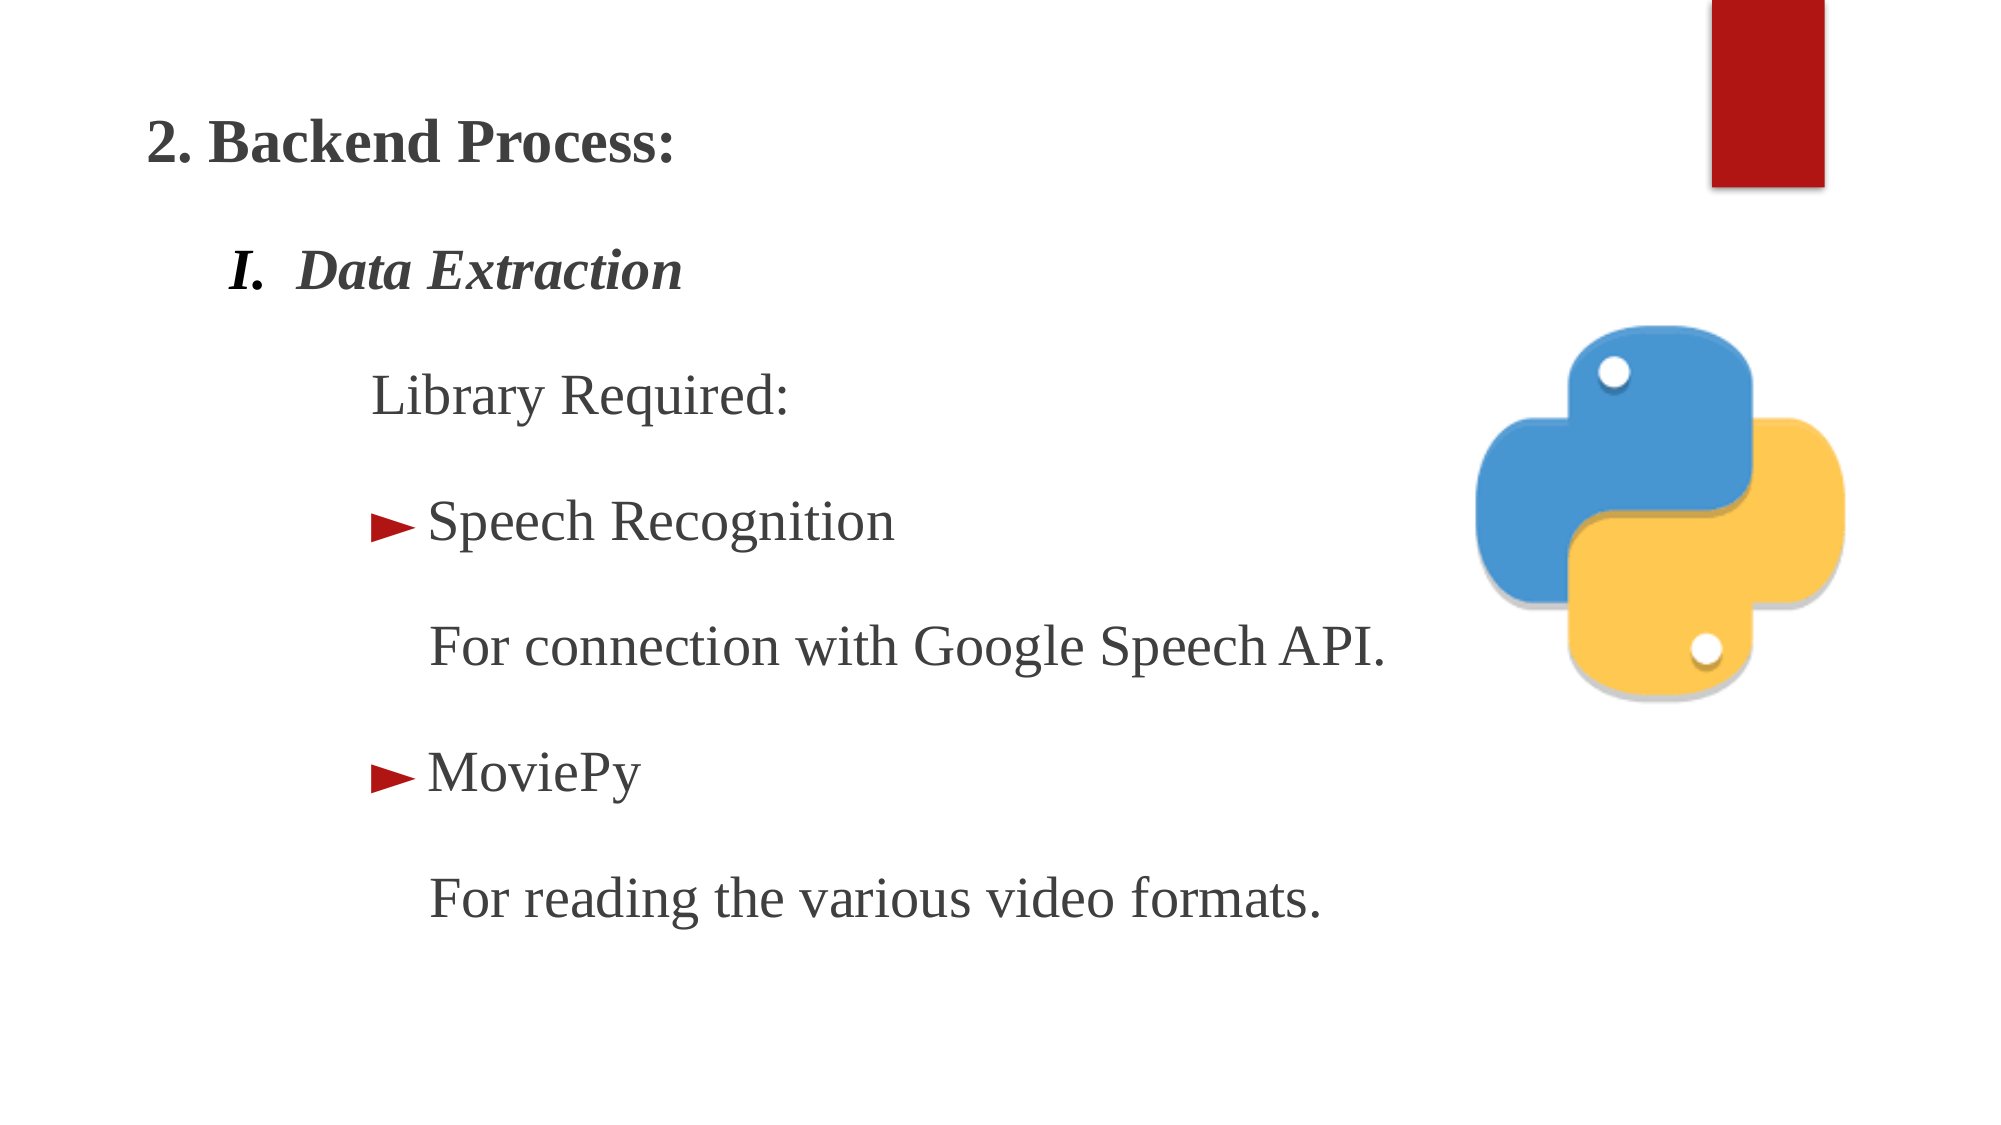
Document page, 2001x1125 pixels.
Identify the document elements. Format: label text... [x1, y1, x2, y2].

list 2. Backend Process: Data Extraction Library Required: Speech Recognition For connection with Google Speech API. MoviePy For reading the various video formats. [131, 55, 1843, 975]
picture [1415, 265, 1907, 757]
